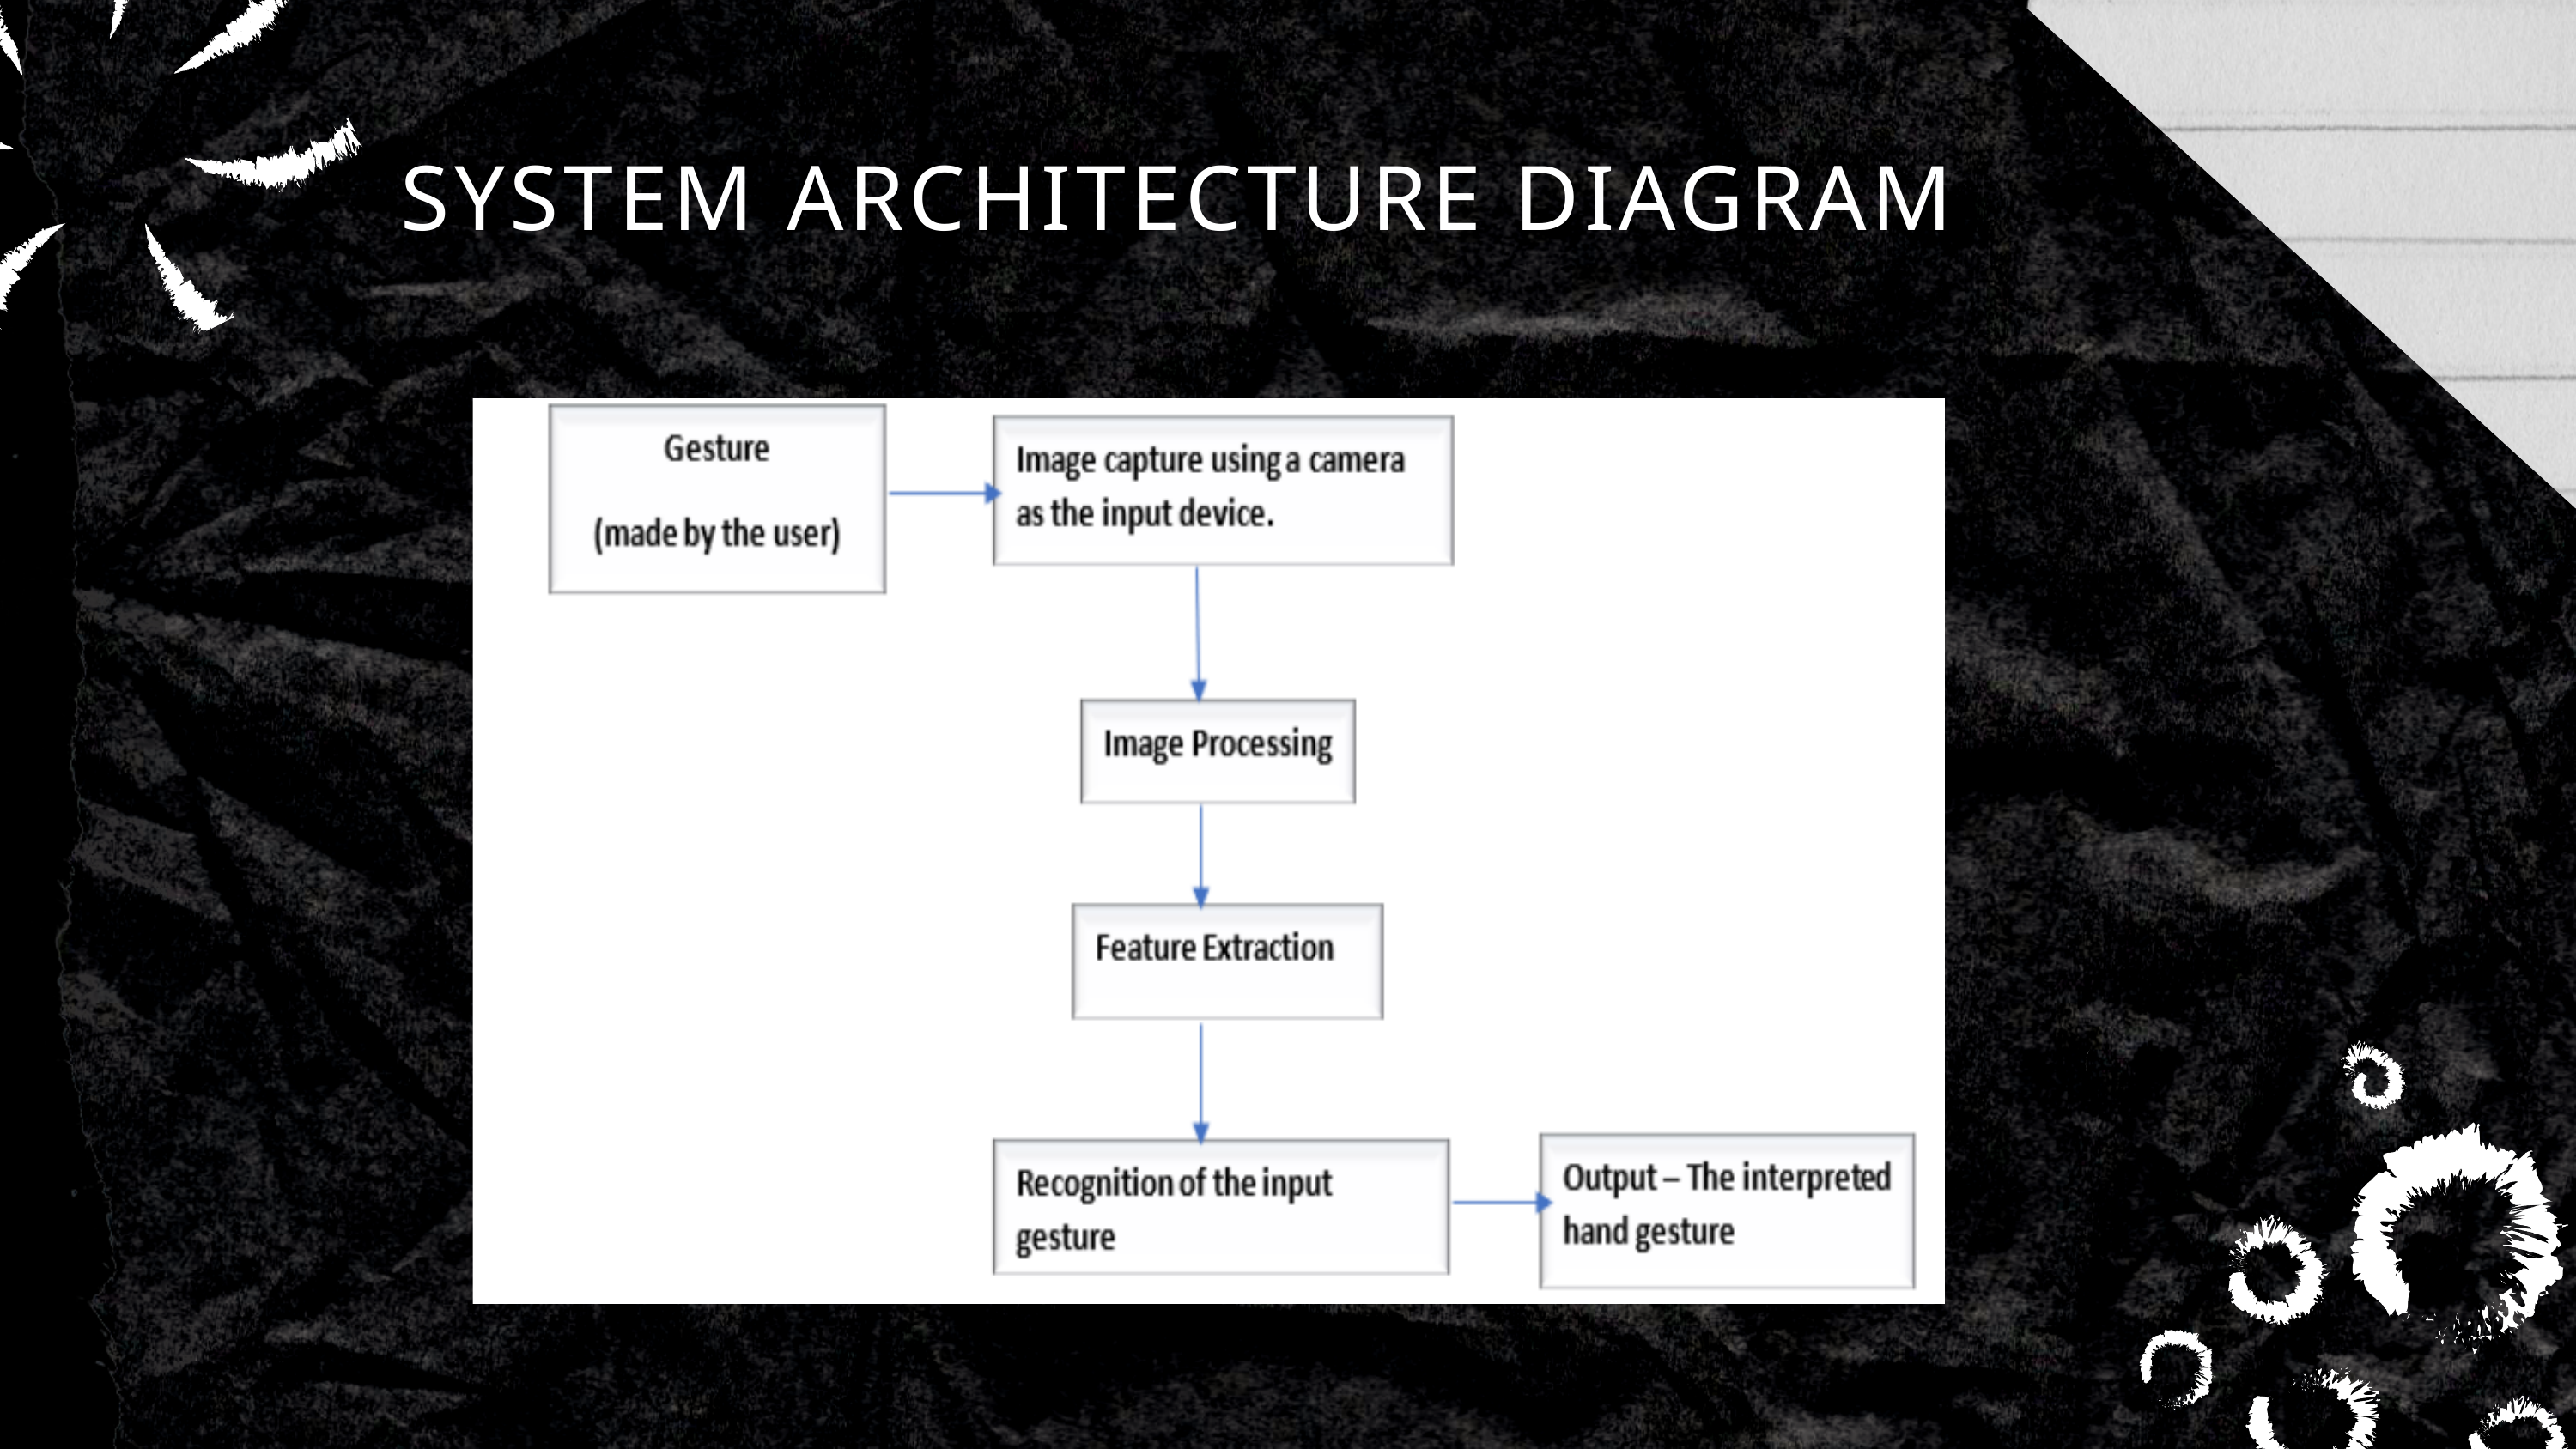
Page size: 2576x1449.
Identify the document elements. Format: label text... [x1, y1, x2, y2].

text_box SYSTEM ARCHITECTURE DIAGRAM [366, 151, 1990, 249]
text_box [2085, 1040, 2576, 1449]
text_box [472, 398, 1945, 1304]
text_box [0, 0, 369, 436]
text_box [2018, 0, 2576, 509]
text_box [0, 0, 2576, 1449]
